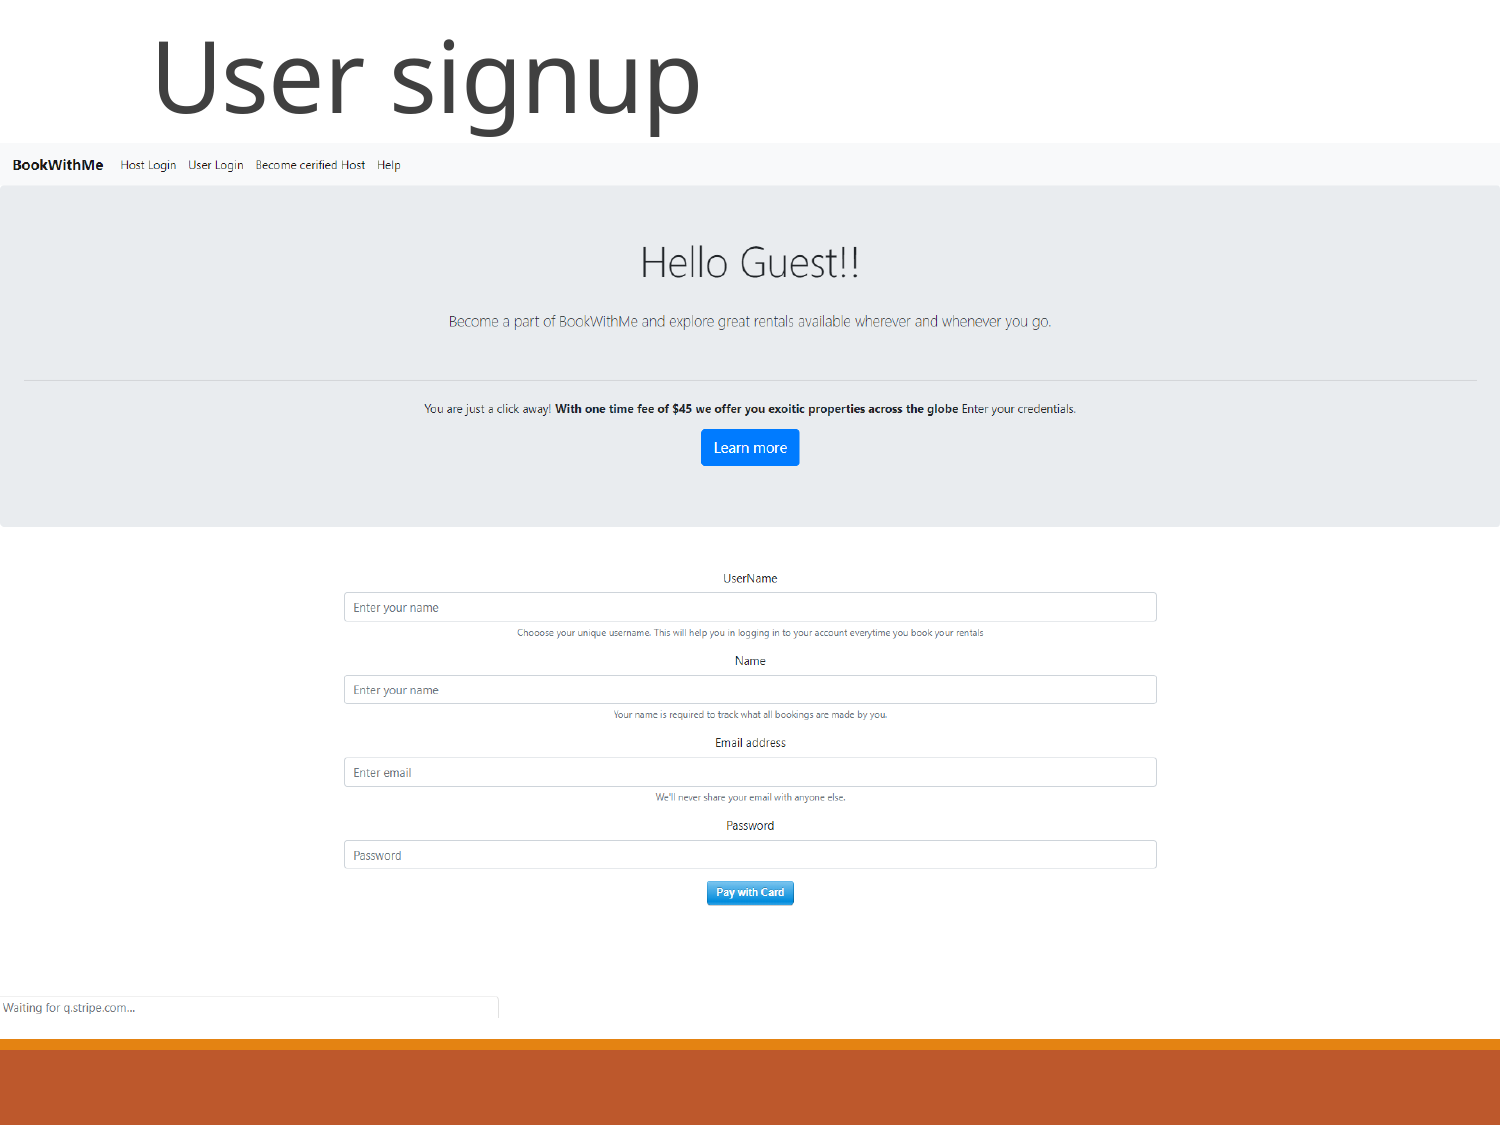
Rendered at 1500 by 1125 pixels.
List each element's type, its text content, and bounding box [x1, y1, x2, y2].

title User signup [135, 0, 1373, 140]
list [0, 142, 1500, 1019]
